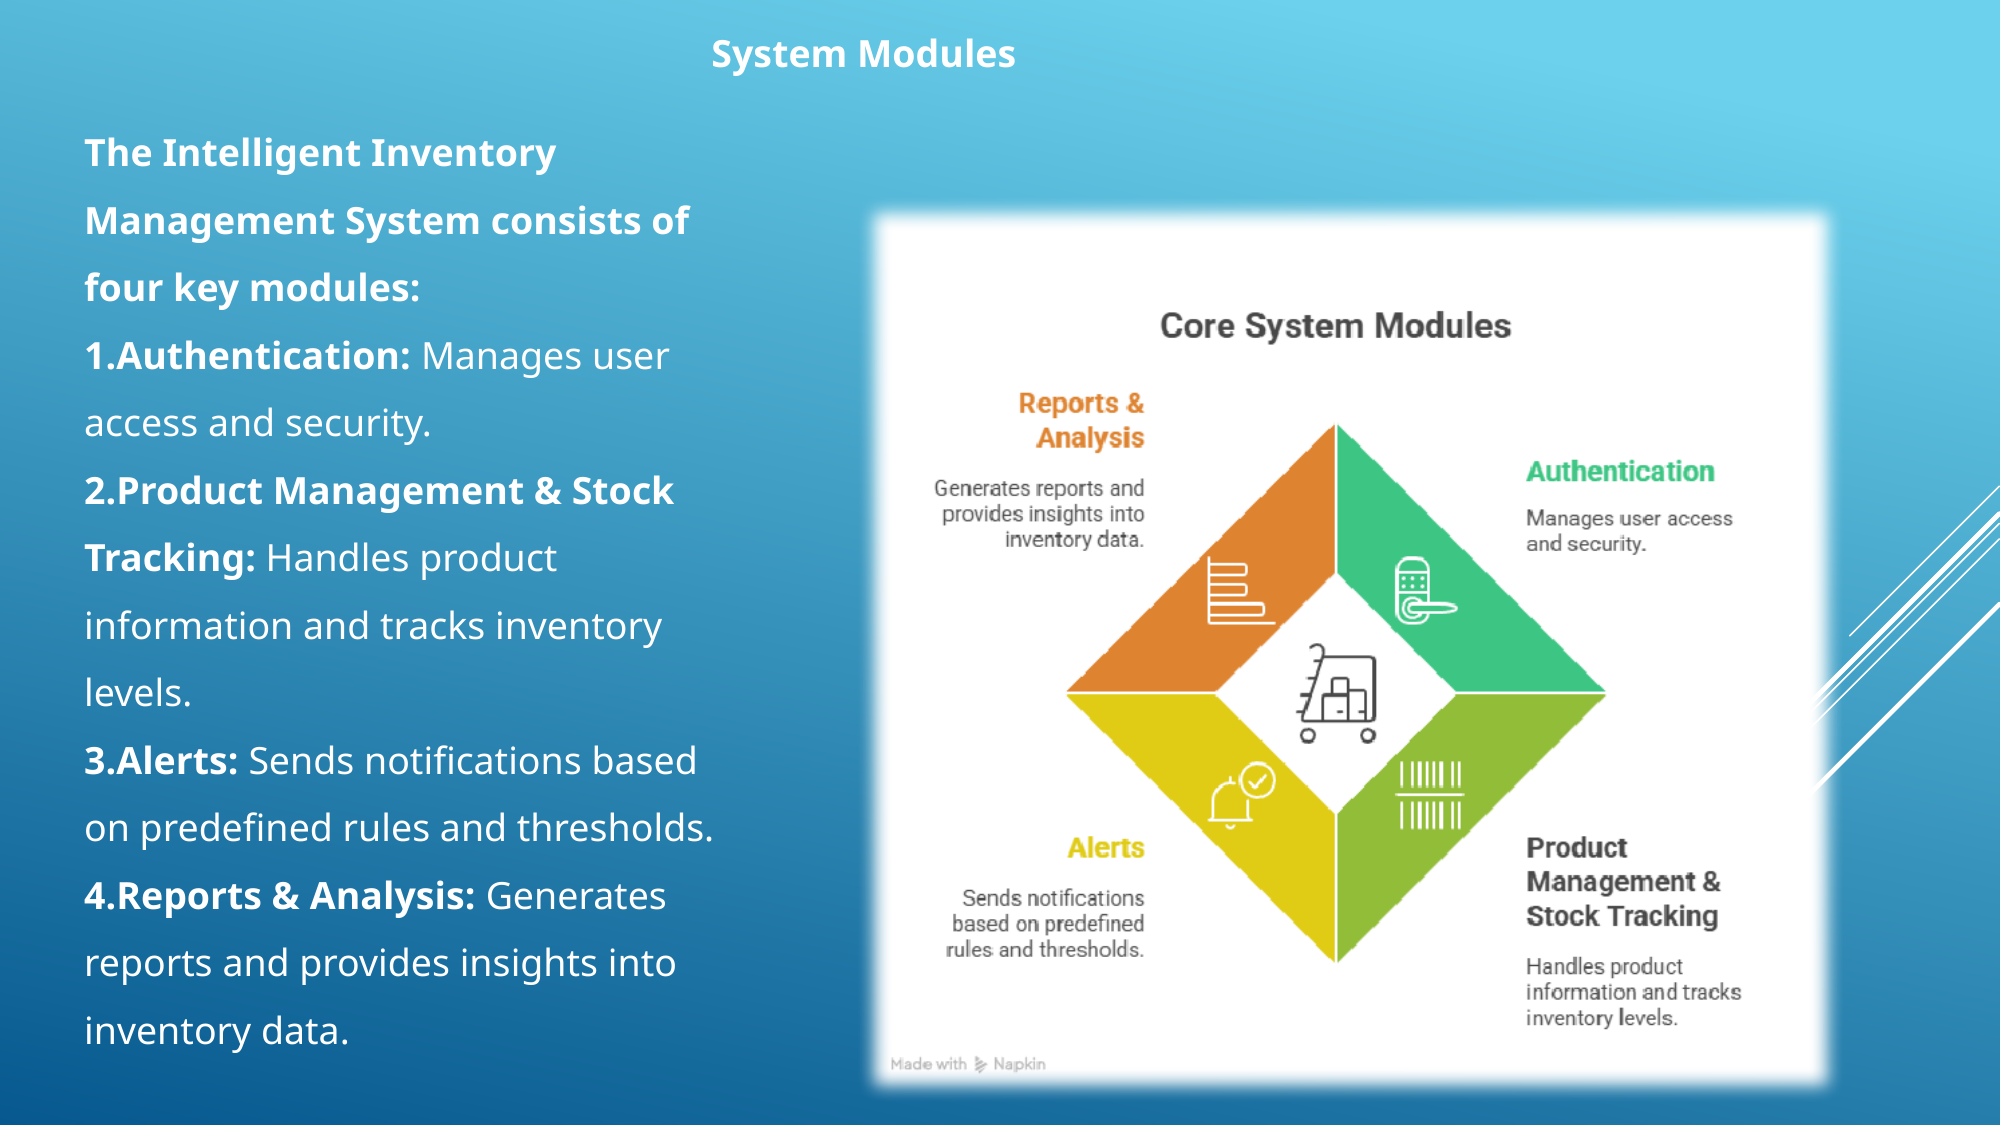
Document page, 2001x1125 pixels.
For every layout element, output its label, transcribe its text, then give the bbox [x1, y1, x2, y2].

text_box The Intelligent Inventory Management System consists of four key modules: Authentication: Manages user access and security. Product Management & Stock Tracking: Handles product information and tracks inventory levels. Alerts: Sends notifications based on predefined rules and thresholds. Reports & Analysis: Generates reports and provides insights into inventory data. [69, 99, 735, 1060]
picture [857, 196, 1845, 1103]
text_box System Modules [696, 22, 1541, 83]
